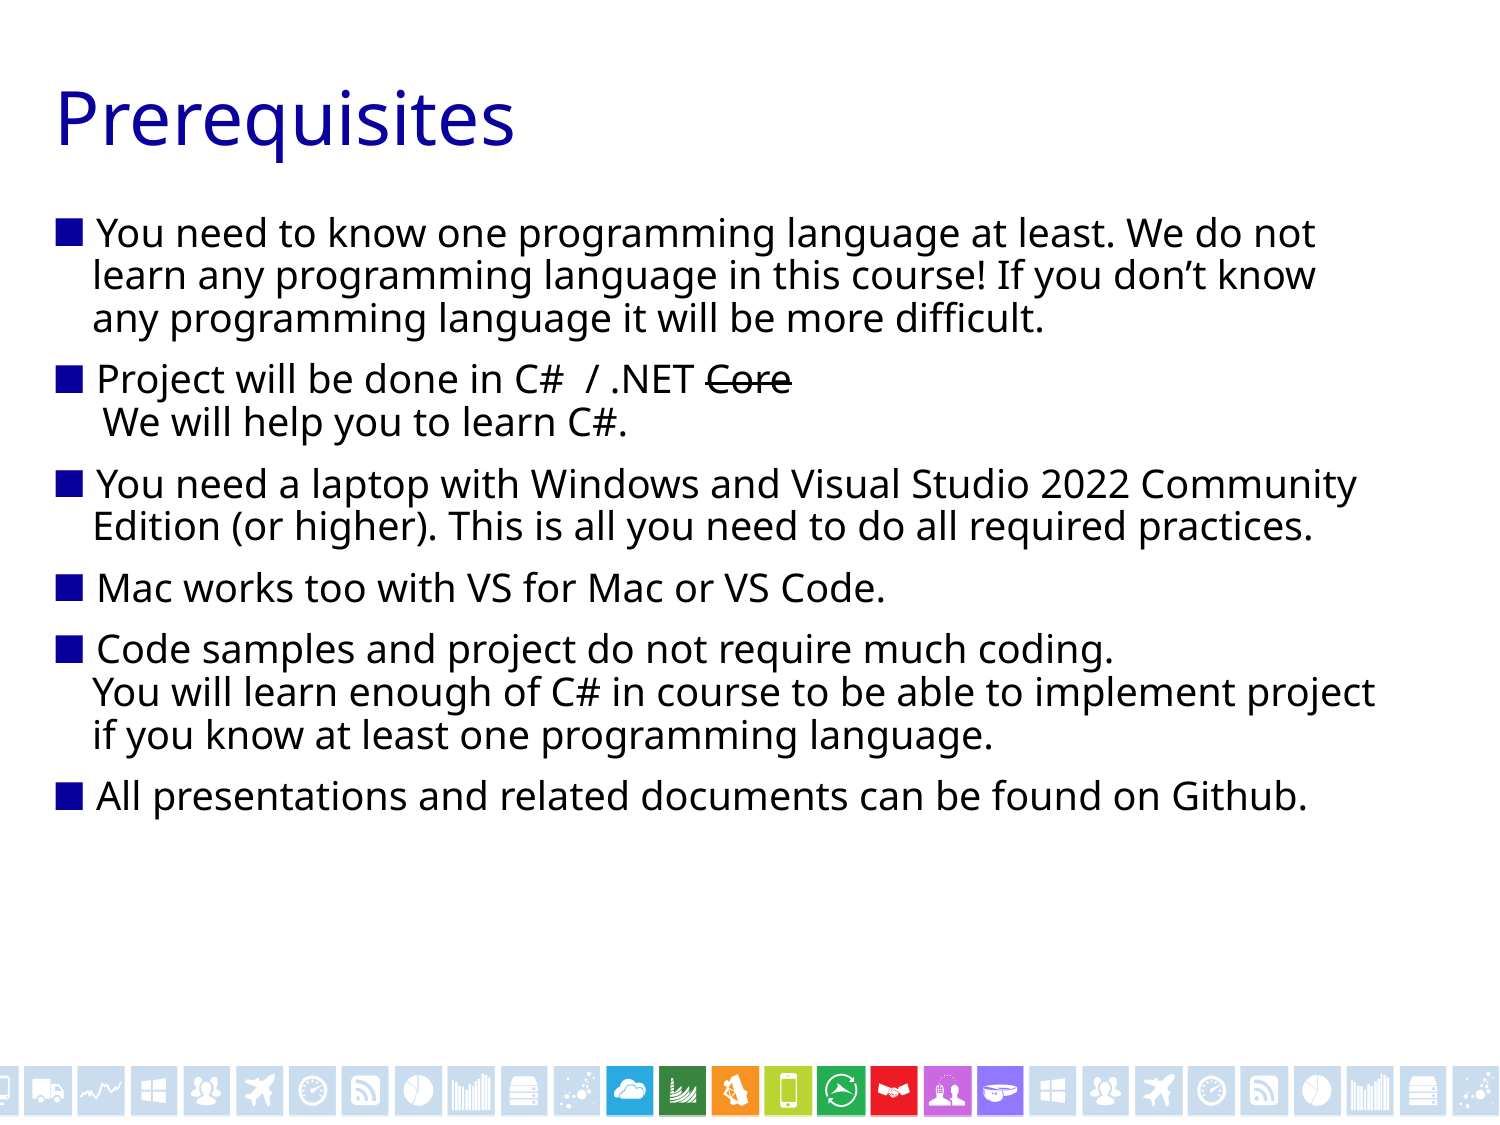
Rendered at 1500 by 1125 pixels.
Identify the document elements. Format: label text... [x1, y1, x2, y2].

picture [55, 364, 97, 393]
picture [55, 217, 97, 246]
picture [0, 1066, 1500, 1117]
picture [55, 634, 97, 663]
list You need to know one programming language at least. We do not learn any programming language in this course! If you don’t know any programming language it will be more difficult. Project will be done in C# / .NET Core We will help you to learn C#. You need a laptop with Windows and Visual Studio 2022 Community Edition (or higher). This is all you need to do all required practices. Mac works too with VS for Mac or VS Code. Code samples and project do not require much coding. You will learn enough of C# in course to be able to implement project if you know at least one programming language. All presentations and related documents can be found on Github. [47, 204, 1396, 982]
title Prerequisites [47, 72, 1342, 181]
picture [55, 469, 97, 497]
picture [55, 781, 97, 810]
picture [55, 573, 97, 601]
